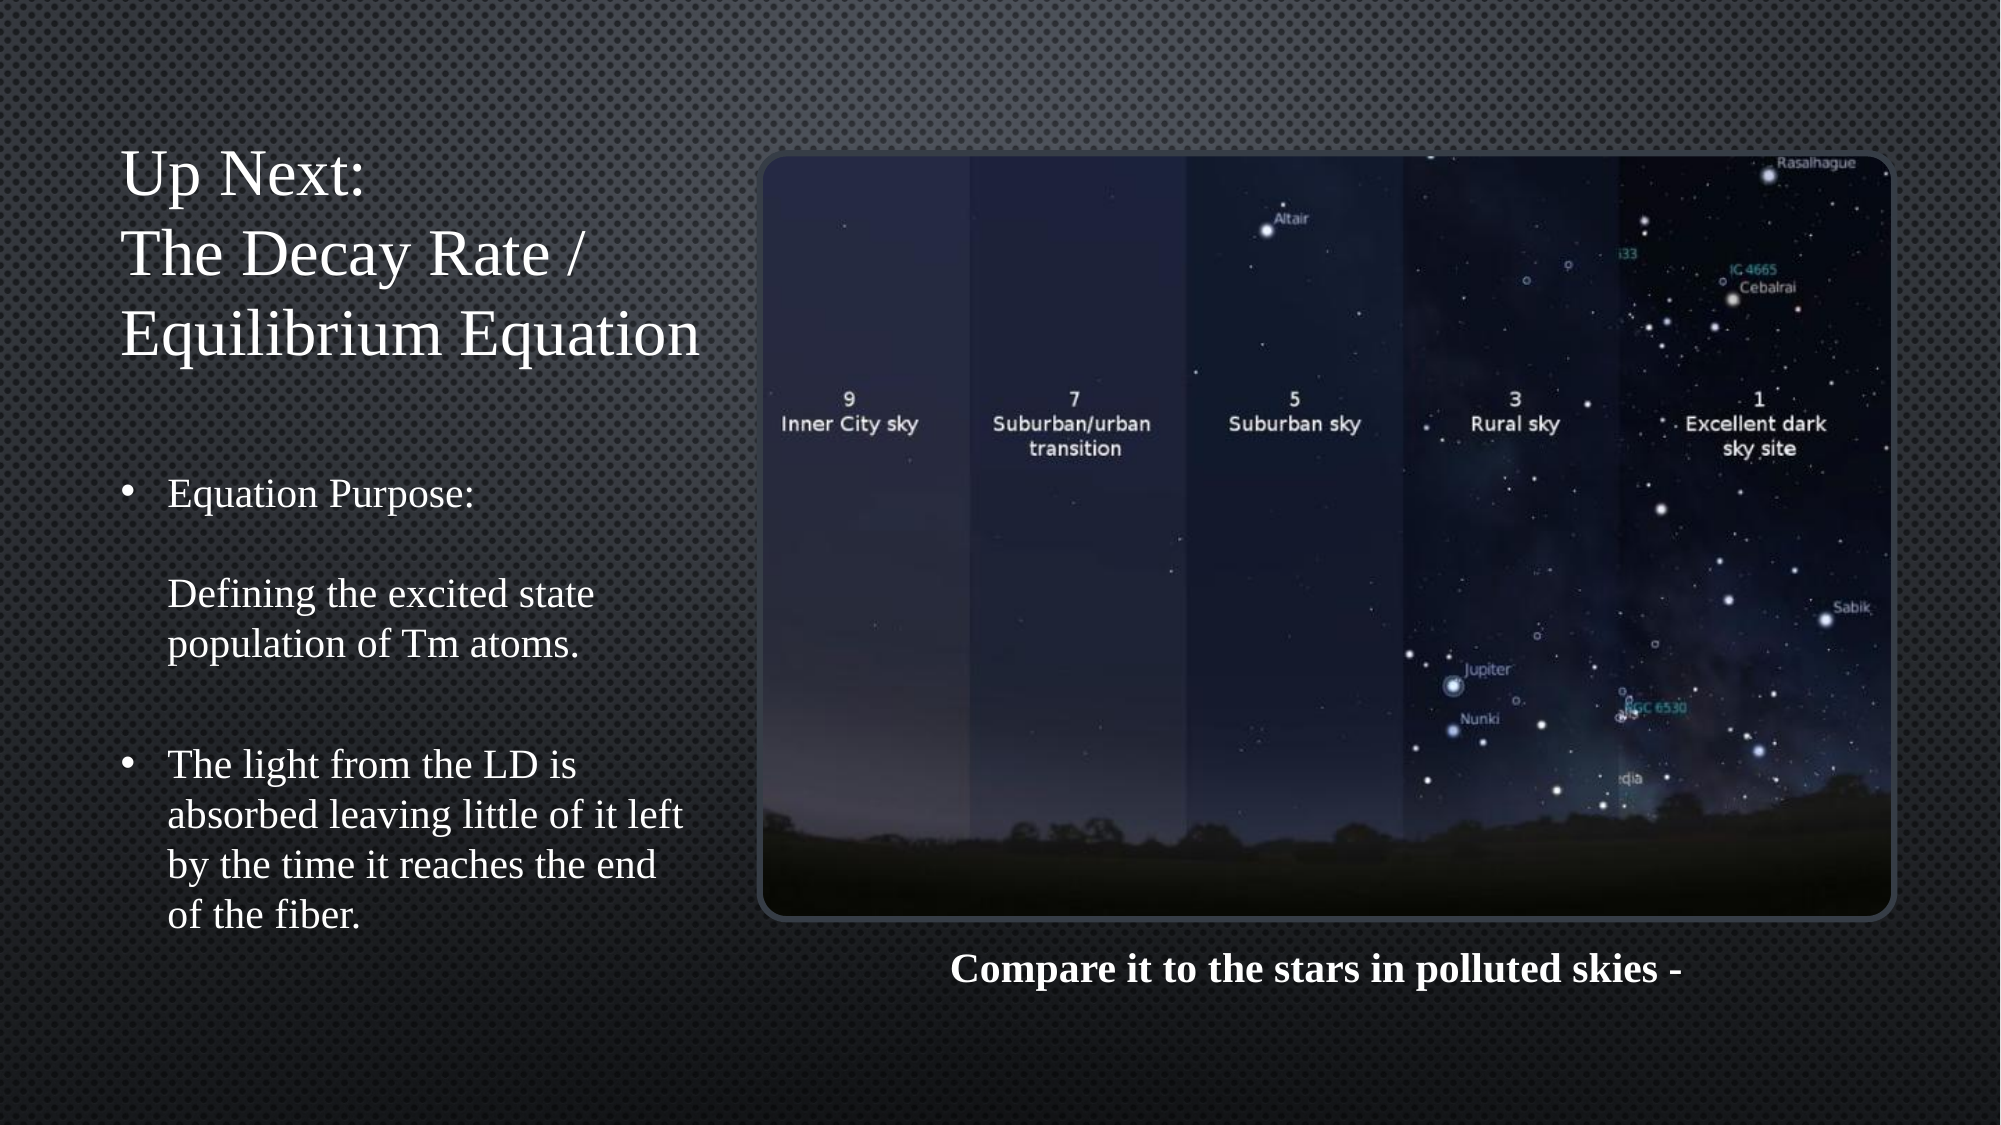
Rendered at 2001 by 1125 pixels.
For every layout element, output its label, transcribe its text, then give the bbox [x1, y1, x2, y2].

title Up Next: The Decay Rate / Equilibrium Equation [105, 85, 740, 413]
picture [759, 153, 1895, 920]
list Equation Purpose: Defining the excited state population of Tm atoms. The light from the LD is absorbed leaving little of it left by the time it reaches the end of the fiber. [105, 437, 704, 966]
text_box Compare it to the stars in polluted skies - [759, 933, 1895, 1010]
